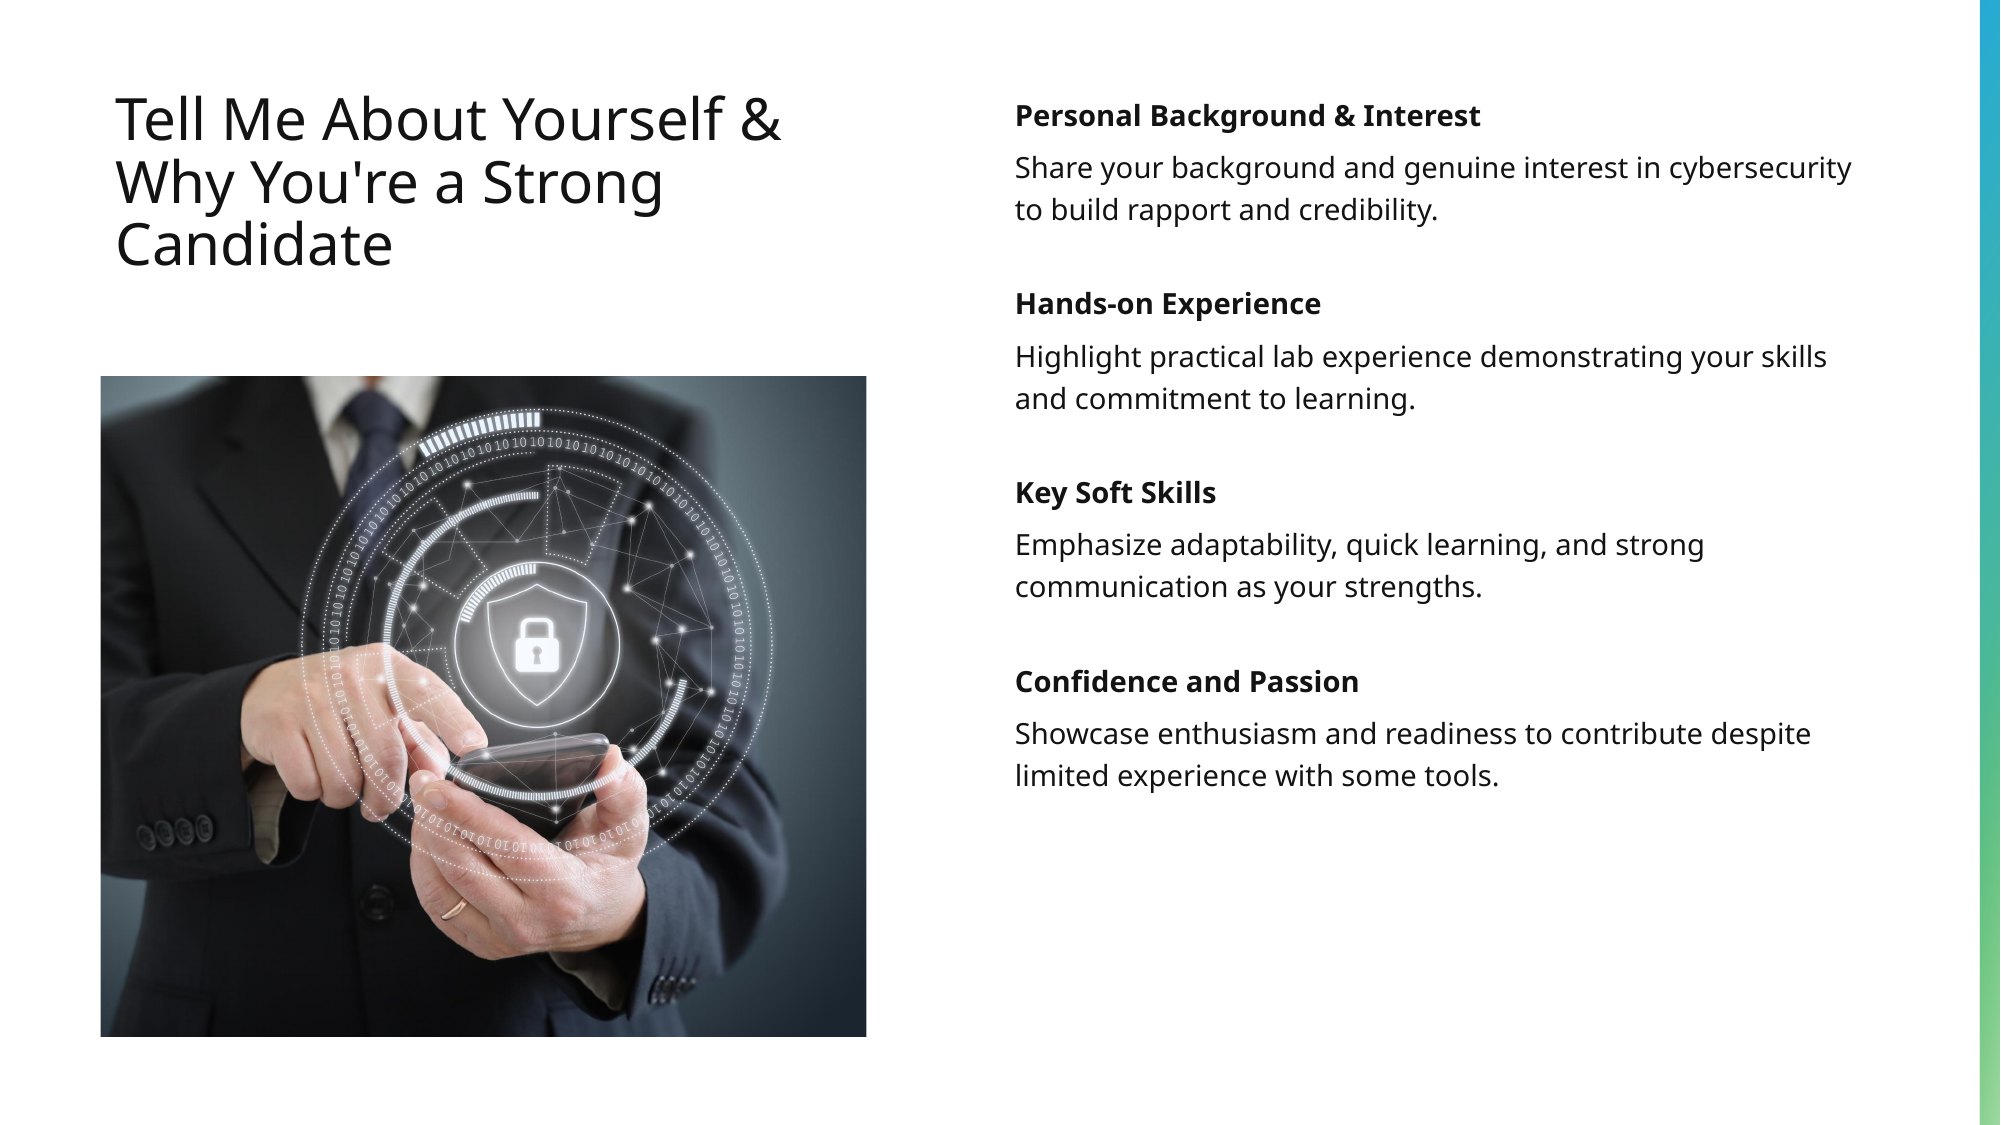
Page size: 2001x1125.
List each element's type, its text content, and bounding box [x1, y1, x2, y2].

list Personal Background & Interest Share your background and genuine interest in cybersecurity to build rapport and credibility. Hands-on Experience Highlight practical lab experience demonstrating your skills and commitment to learning. Key Soft Skills Emphasize adaptability, quick learning, and strong communication as your strengths. Confidence and Passion Showcase enthusiasm and readiness to contribute despite limited experience with some tools. [999, 82, 1898, 1037]
title Tell Me About Yourself & Why You're a Strong Candidate [100, 82, 867, 321]
picture [100, 376, 867, 1037]
